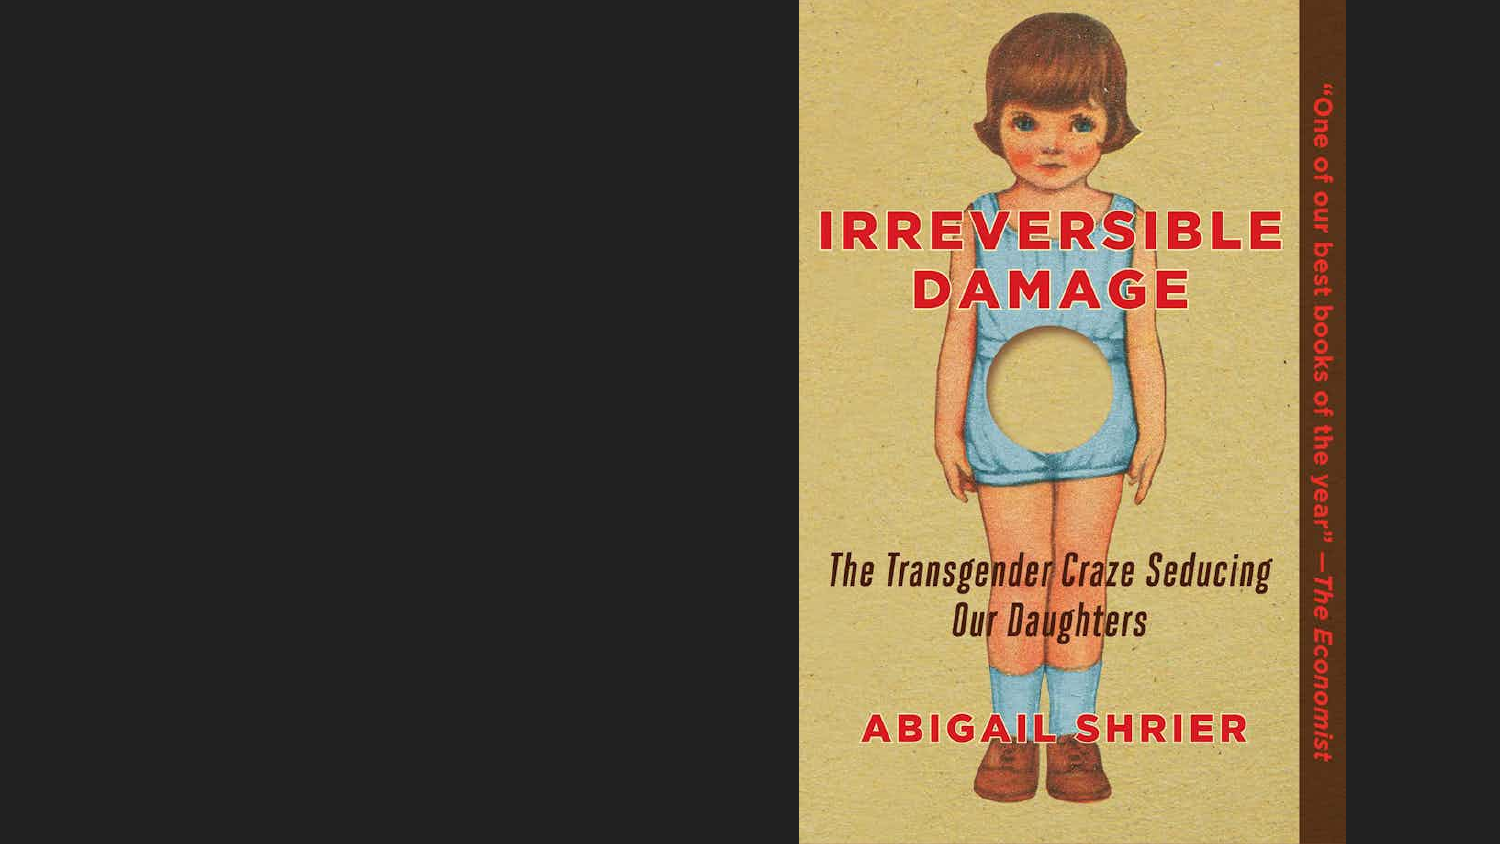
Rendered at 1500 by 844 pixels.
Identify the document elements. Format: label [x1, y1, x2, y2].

picture [799, 0, 1346, 844]
